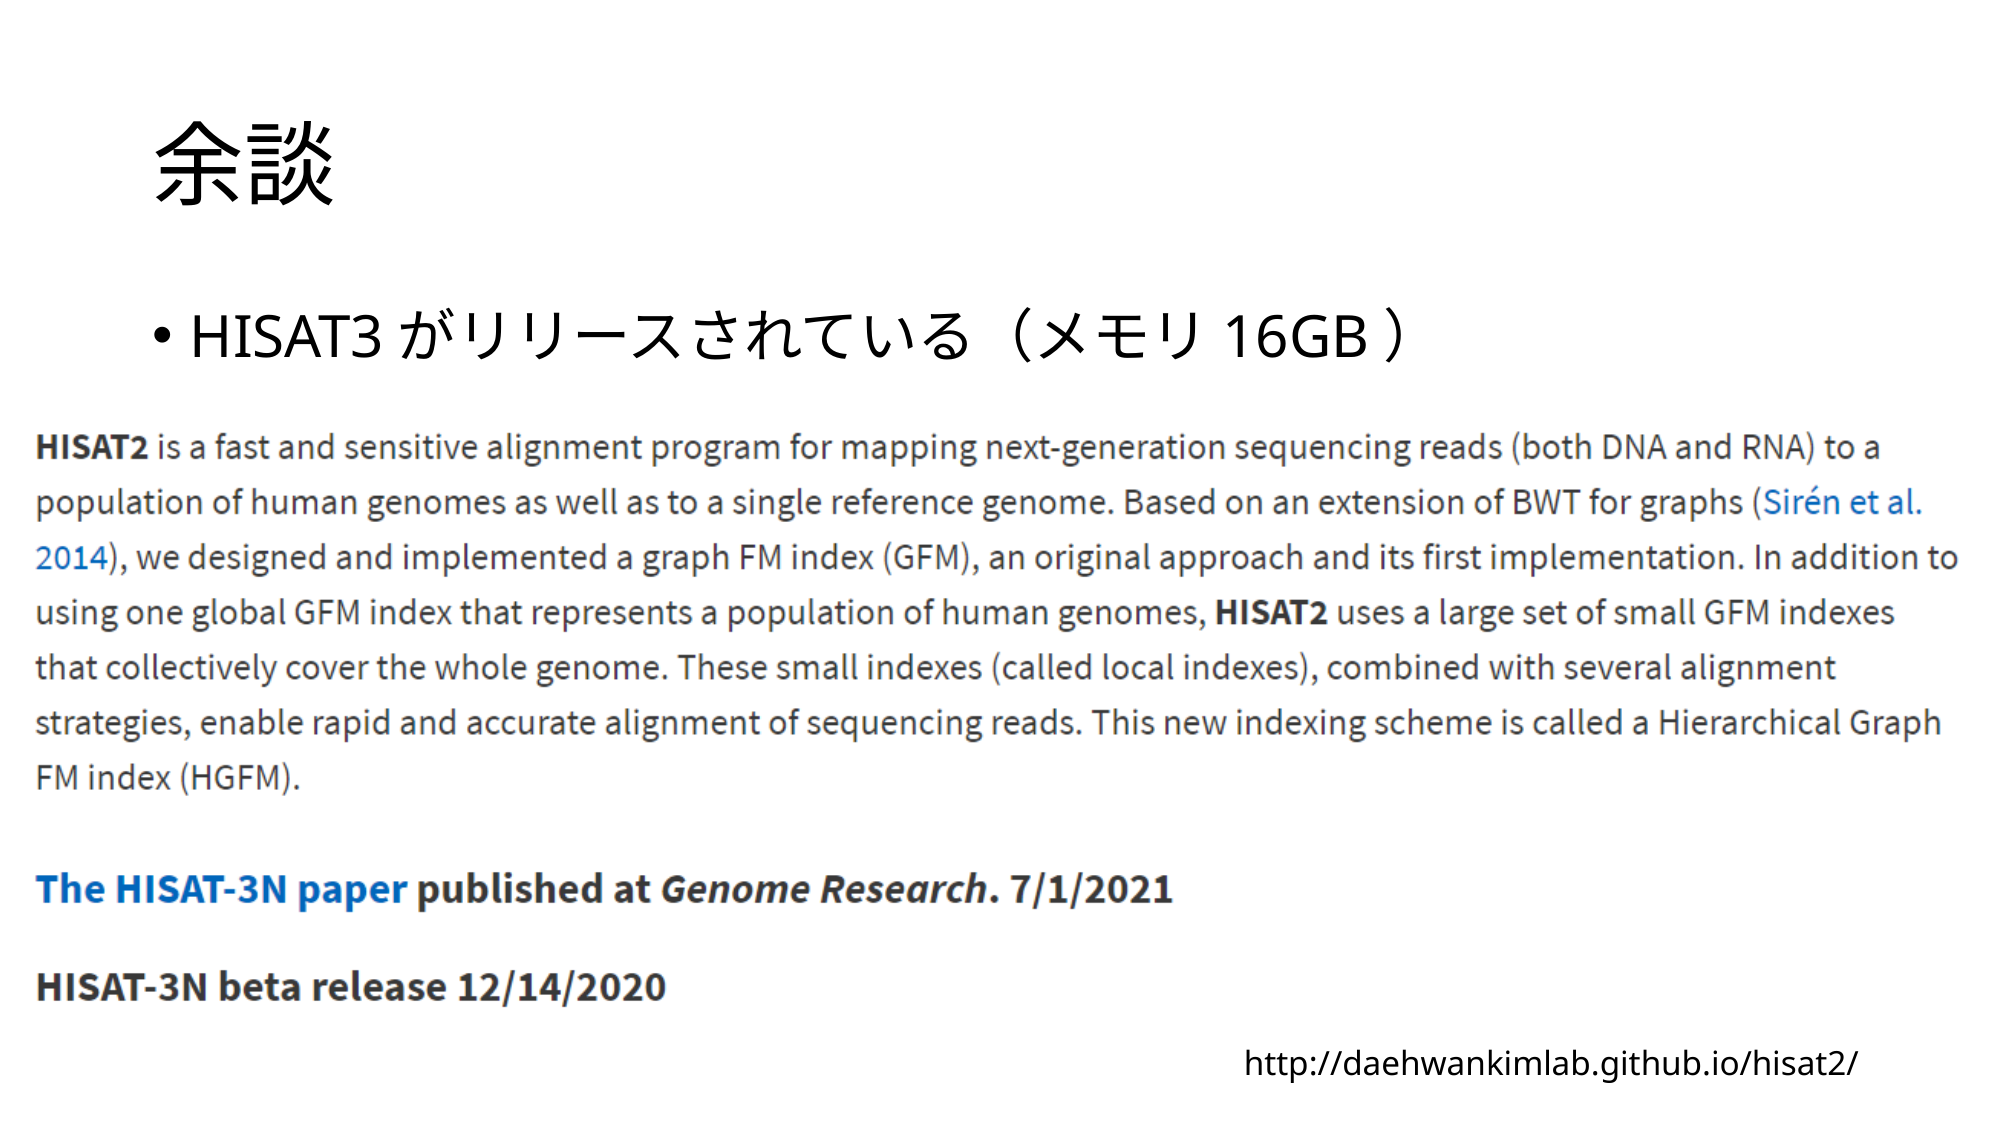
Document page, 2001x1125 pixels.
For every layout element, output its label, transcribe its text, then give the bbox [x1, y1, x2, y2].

text_box http://daehwankimlab.github.io/hisat2/ [1229, 1034, 2000, 1090]
picture [19, 398, 1981, 1024]
title 余談 [137, 59, 1863, 278]
list HISAT3がリリースされている（メモリ16GB） [137, 299, 1863, 398]
